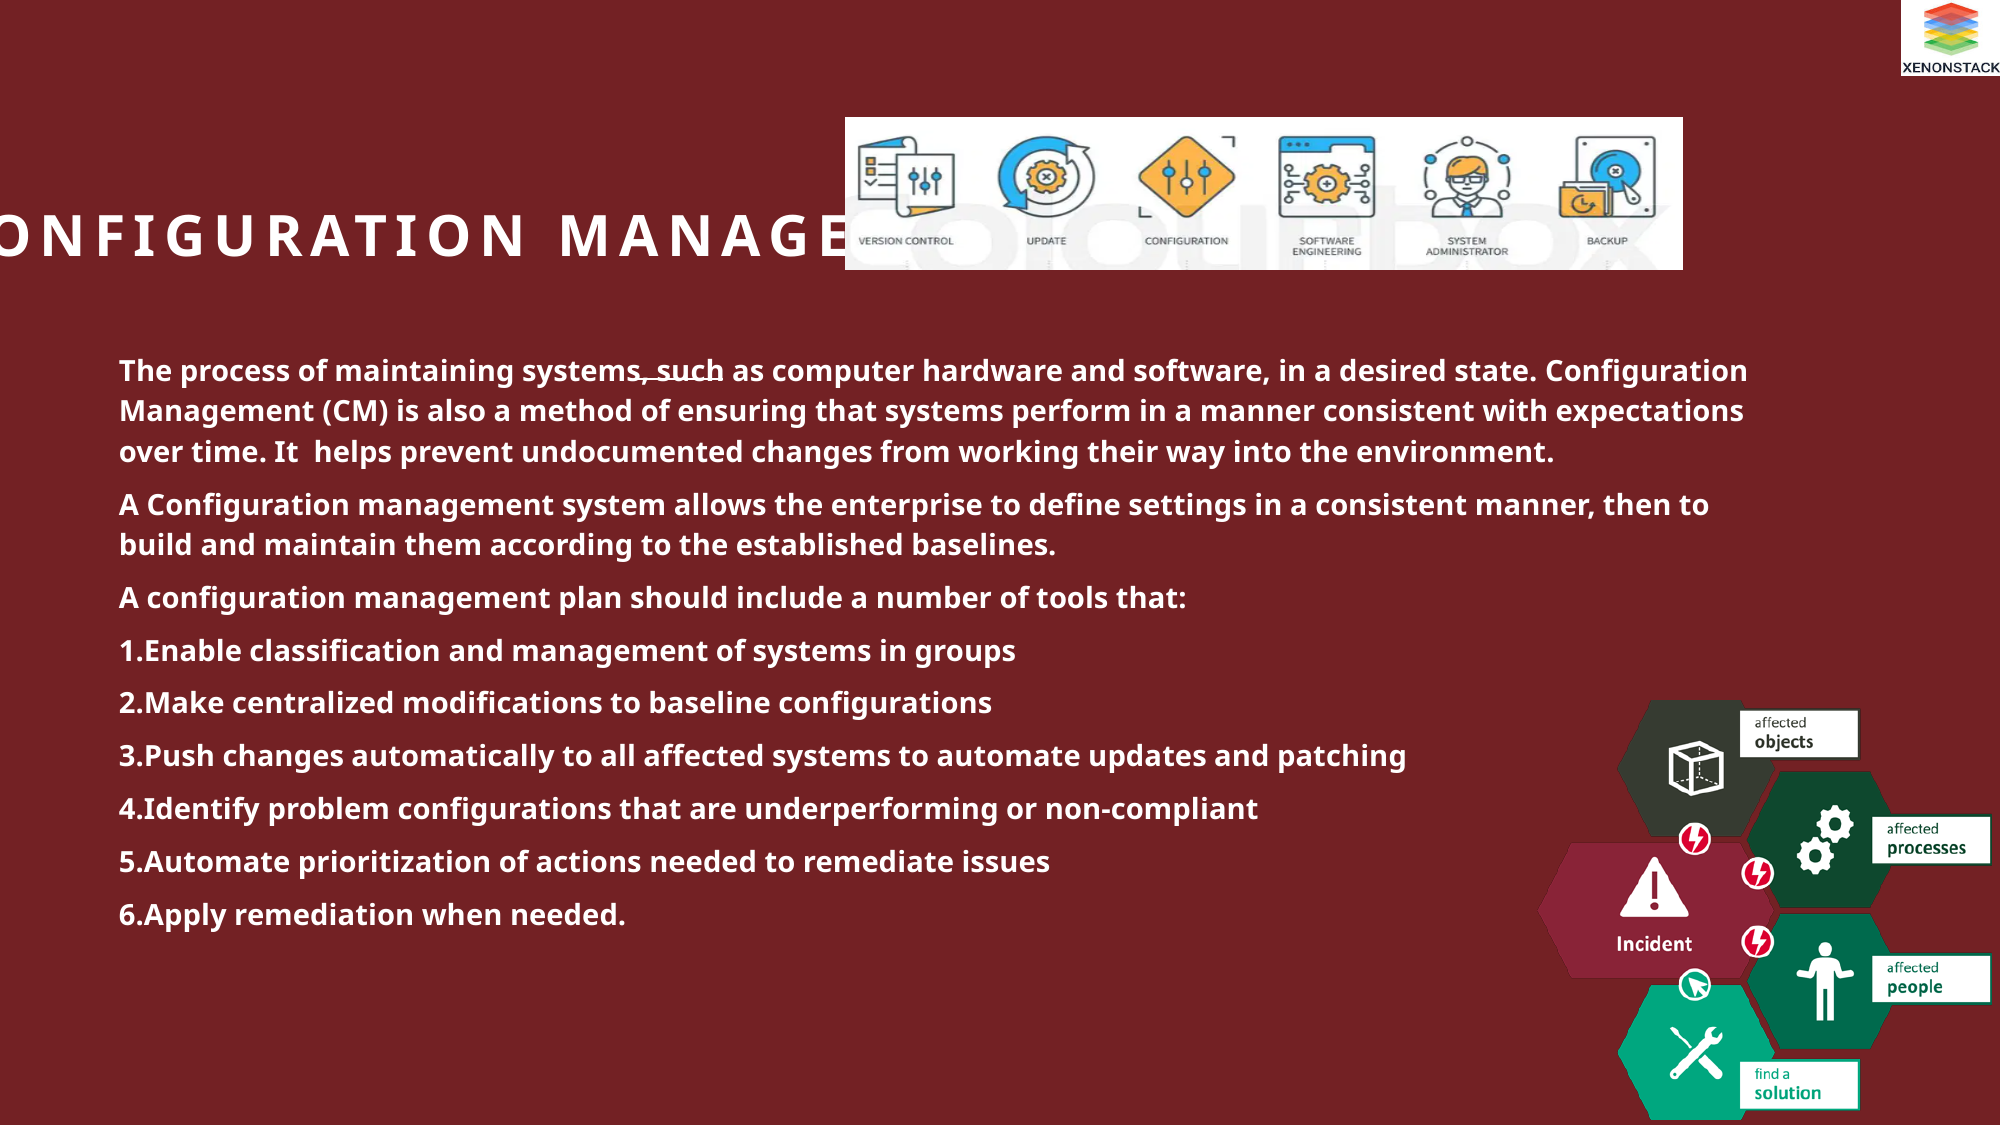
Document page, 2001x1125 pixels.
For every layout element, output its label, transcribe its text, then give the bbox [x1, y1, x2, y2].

text_box The process of maintaining systems, such as computer hardware and software, in a desired state. Configuration Management (CM) is also a method of ensuring that systems perform in a manner consistent with expectations over time. It helps prevent undocumented changes from working their way into the environment. ​ ​ A Configuration management system allows the enterprise to define settings in a consistent manner, then to build and maintain them according to the established baselines. A configuration management plan should include a number of tools that: 1.Enable classification and management of systems in groups 2.Make centralized modifications to baseline configurations 3.Push changes automatically to all affected systems to automate updates and patching 4.Identify problem configurations that are underperforming or non-compliant 5.Automate prioritization of actions needed to remediate issues 6.Apply remediation when needed. ​ [118, 347, 1760, 1088]
title Configuration Management [0, 152, 1068, 348]
picture [1901, 0, 2000, 76]
picture [844, 116, 1683, 270]
picture [1533, 680, 1993, 1125]
text_box [0, 0, 2000, 1125]
